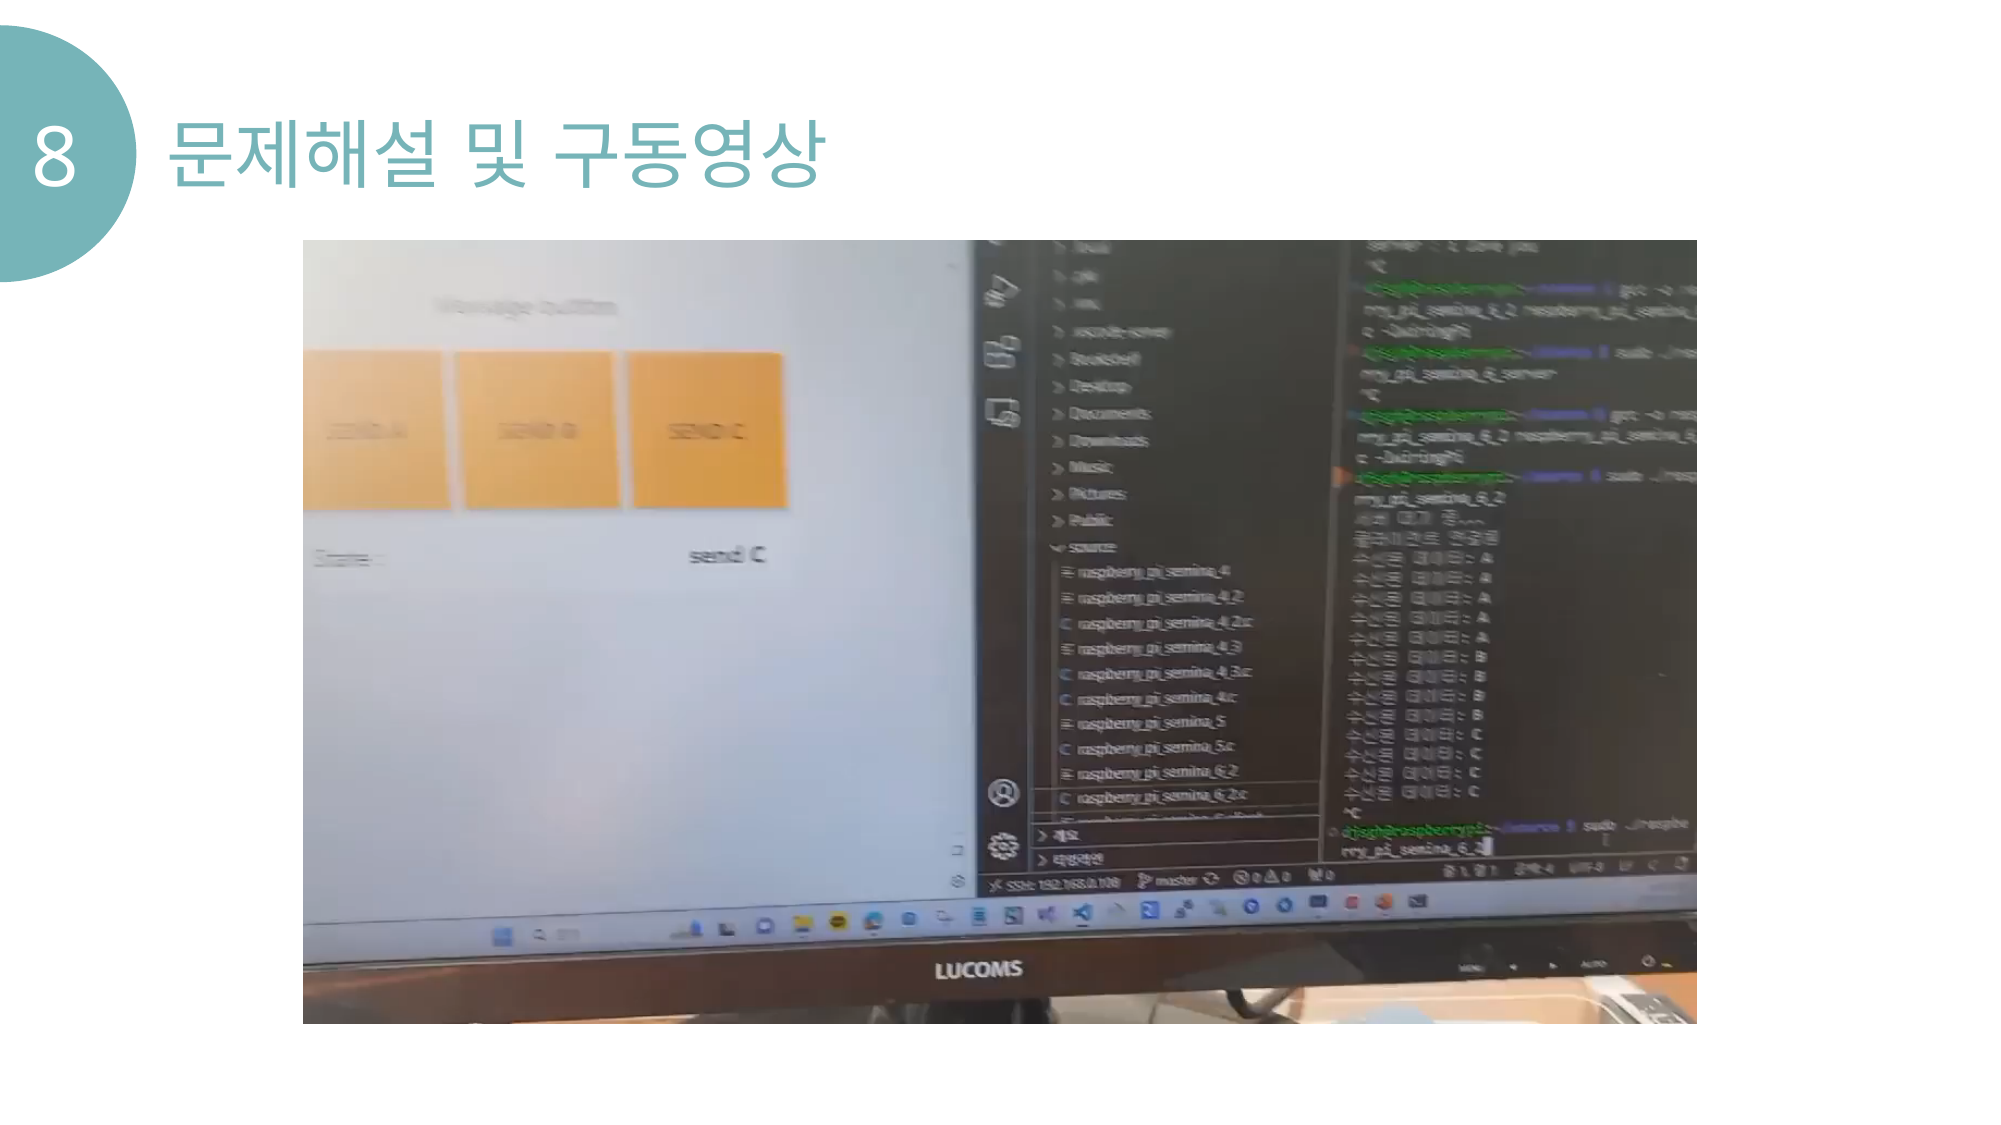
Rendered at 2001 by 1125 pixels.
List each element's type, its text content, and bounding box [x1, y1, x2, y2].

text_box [302, 240, 1698, 1025]
text_box 8 [16, 95, 94, 211]
text_box 문제해설 및 구동영상 [151, 100, 844, 206]
